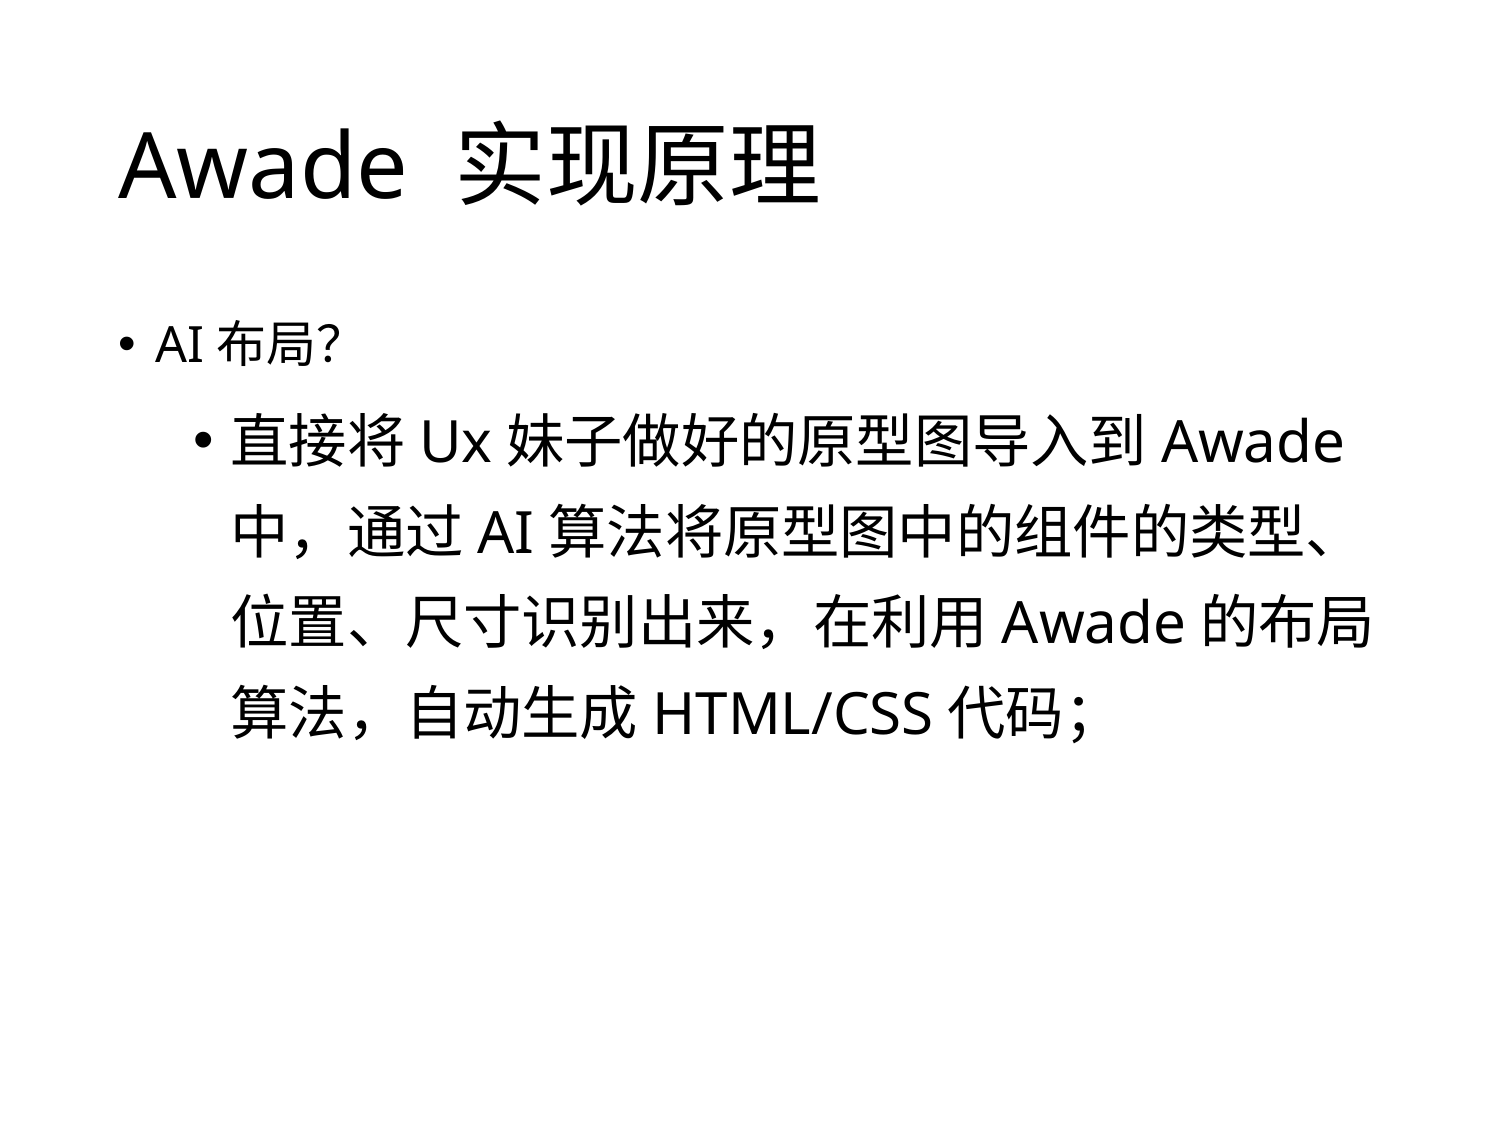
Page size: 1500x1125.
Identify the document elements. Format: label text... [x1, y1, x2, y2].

title Awade 实现原理 [103, 59, 1397, 278]
list AI布局？ 直接将Ux妹子做好的原型图导入到Awade中，通过AI算法将原型图中的组件的类型、位置、尺寸识别出来，在利用Awade的布局算法，自动生成HTML/CSS代码； [103, 299, 1397, 978]
